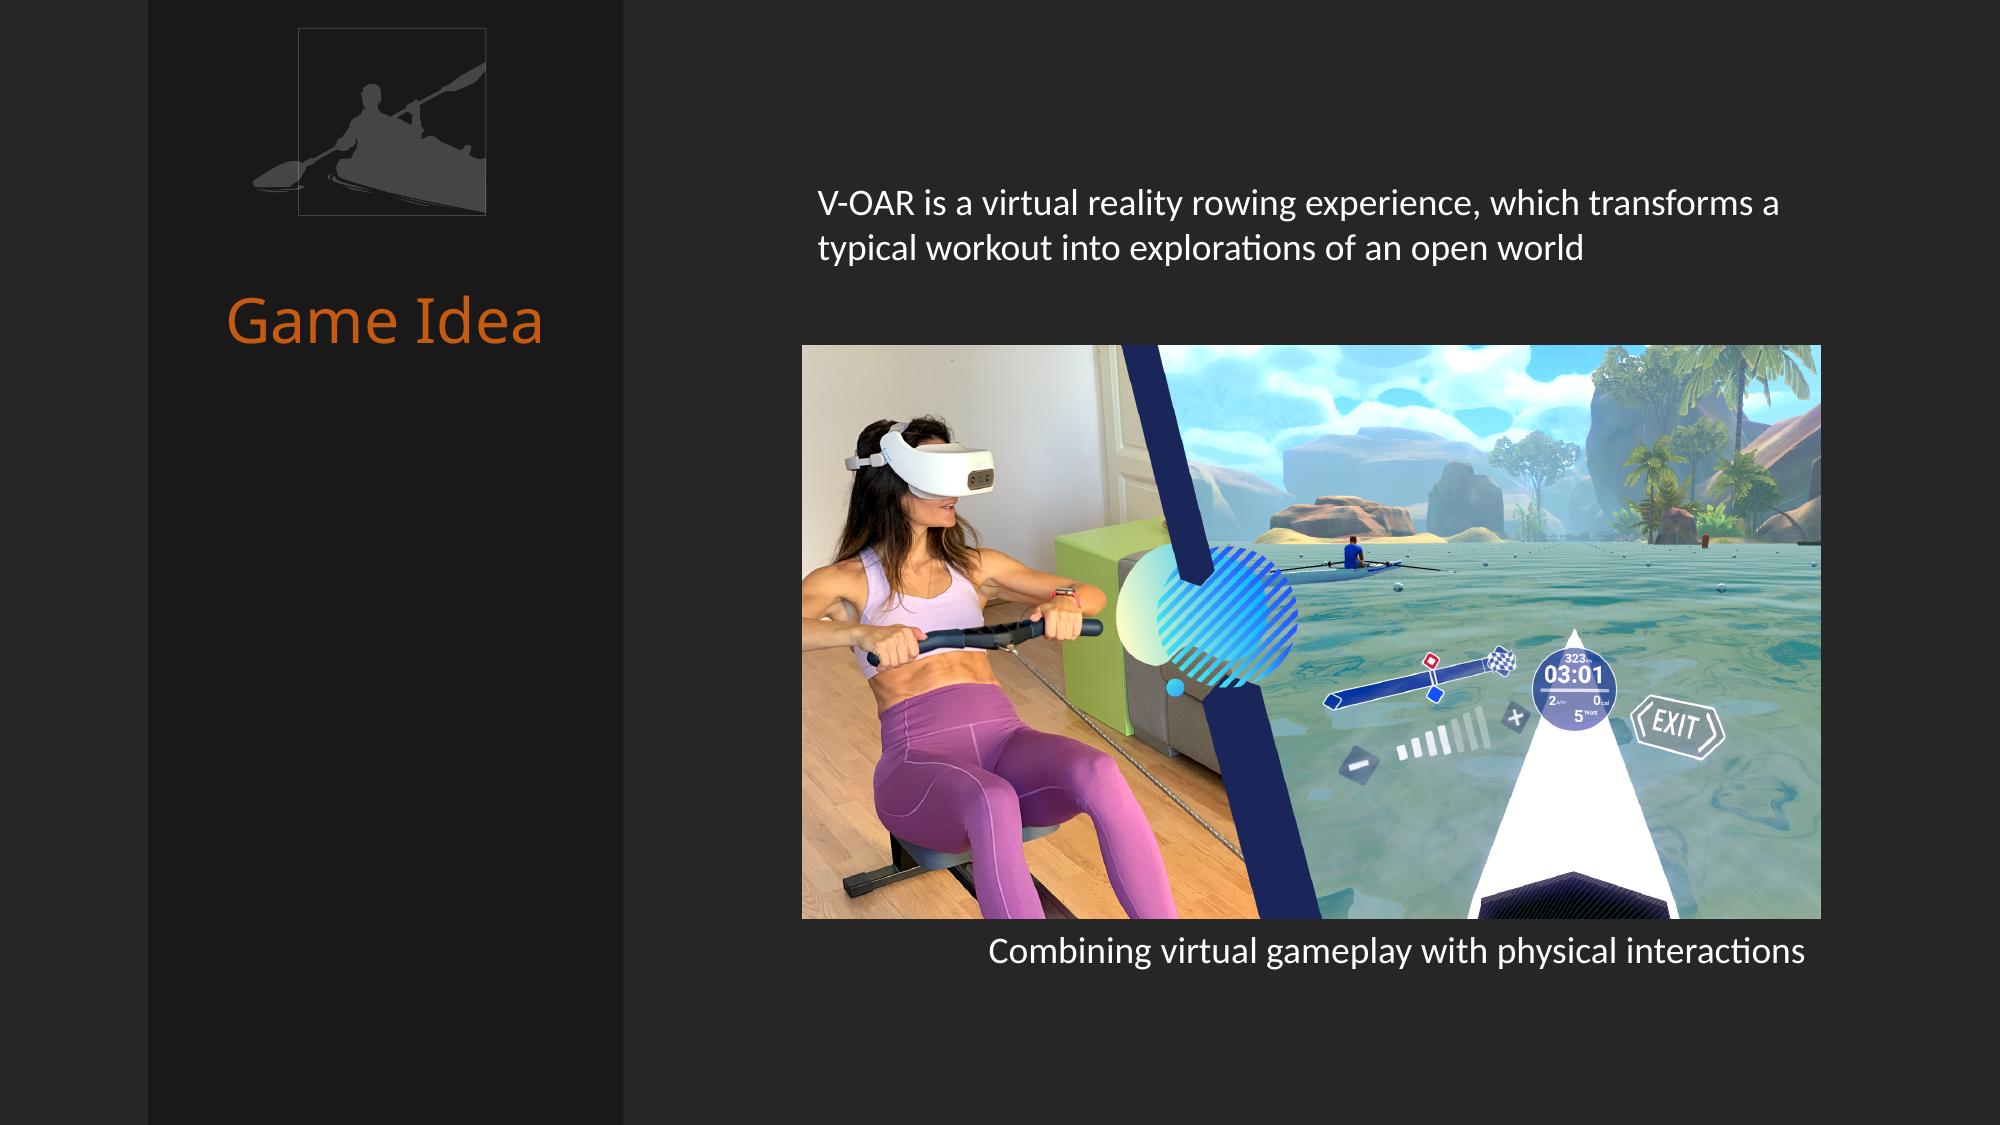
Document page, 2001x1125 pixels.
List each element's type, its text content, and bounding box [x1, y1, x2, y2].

text_box Combining virtual gameplay with physical interactions [802, 918, 1822, 979]
text_box Game Idea [185, 273, 587, 364]
picture [230, 0, 542, 275]
text_box V-OAR is a virtual reality rowing experience, which transforms a typical workout into explorations of an open world [802, 170, 1823, 276]
picture [802, 345, 1821, 919]
text_box [148, 0, 624, 1125]
